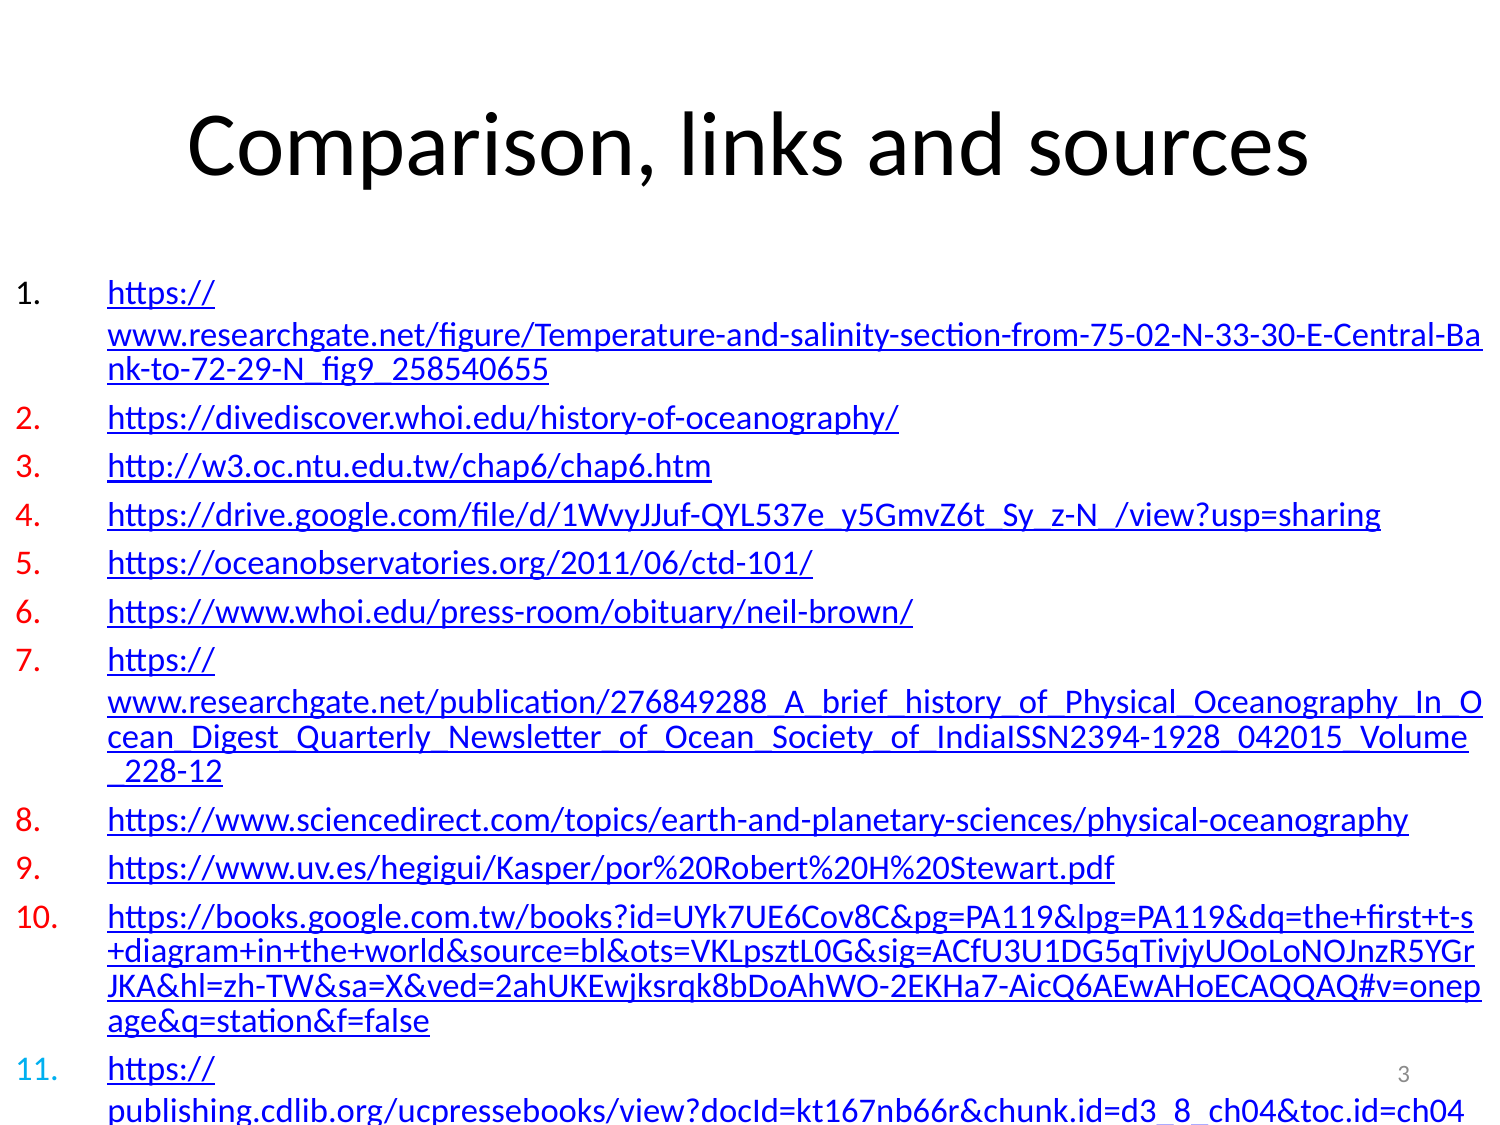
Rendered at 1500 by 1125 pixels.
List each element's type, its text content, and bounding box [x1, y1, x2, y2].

list https://www.researchgate.net/figure/Temperature-and-salinity-section-from-75-02-N-33-30-E-Central-Bank-to-72-29-N_fig9_258540655 https://divediscover.whoi.edu/history-of-oceanography/ http://w3.oc.ntu.edu.tw/chap6/chap6.htm https://drive.google.com/file/d/1WvyJJuf-QYL537e_y5GmvZ6t_Sy_z-N_/view?usp=sharing https://oceanobservatories.org/2011/06/ctd-101/ https://www.whoi.edu/press-room/obituary/neil-brown/ https://www.researchgate.net/publication/276849288_A_brief_history_of_Physical_Oceanography_In_Ocean_Digest_Quarterly_Newsletter_of_Ocean_Society_of_IndiaISSN2394-1928_042015_Volume_228-12 https://www.sciencedirect.com/topics/earth-and-planetary-sciences/physical-oceanography https://www.uv.es/hegigui/Kasper/por%20Robert%20H%20Stewart.pdf https://books.google.com.tw/books?id=UYk7UE6Cov8C&pg=PA119&lpg=PA119&dq=the+first+t-s+diagram+in+the+world&source=bl&ots=VKLpsztL0G&sig=ACfU3U1DG5qTivjyUOoLoNOJnzR5YGrJKA&hl=zh-TW&sa=X&ved=2ahUKEwjksrqk8bDoAhWO-2EKHa7-AicQ6AEwAHoECAQQAQ#v=onepage&q=station&f=false https://publishing.cdlib.org/ucpressebooks/view?docId=kt167nb66r&chunk.id=d3_8_ch04&toc.id=ch04&toc.depth=1&brand=eschol&anchor.id=p142#X https://www.uib.no/gfi/54201/bj%C3%B8rn-helland-hansen https://digital.csic.es/bitstream/10261/167861/1/Water_masses_upper_middle.pdf http://w3.oc.ntu.edu.tw/chap4/chap4s3.htm [0, 262, 1500, 1094]
title Comparison, links and sources [75, 45, 1425, 233]
slide_number 3 [1074, 1042, 1425, 1103]
